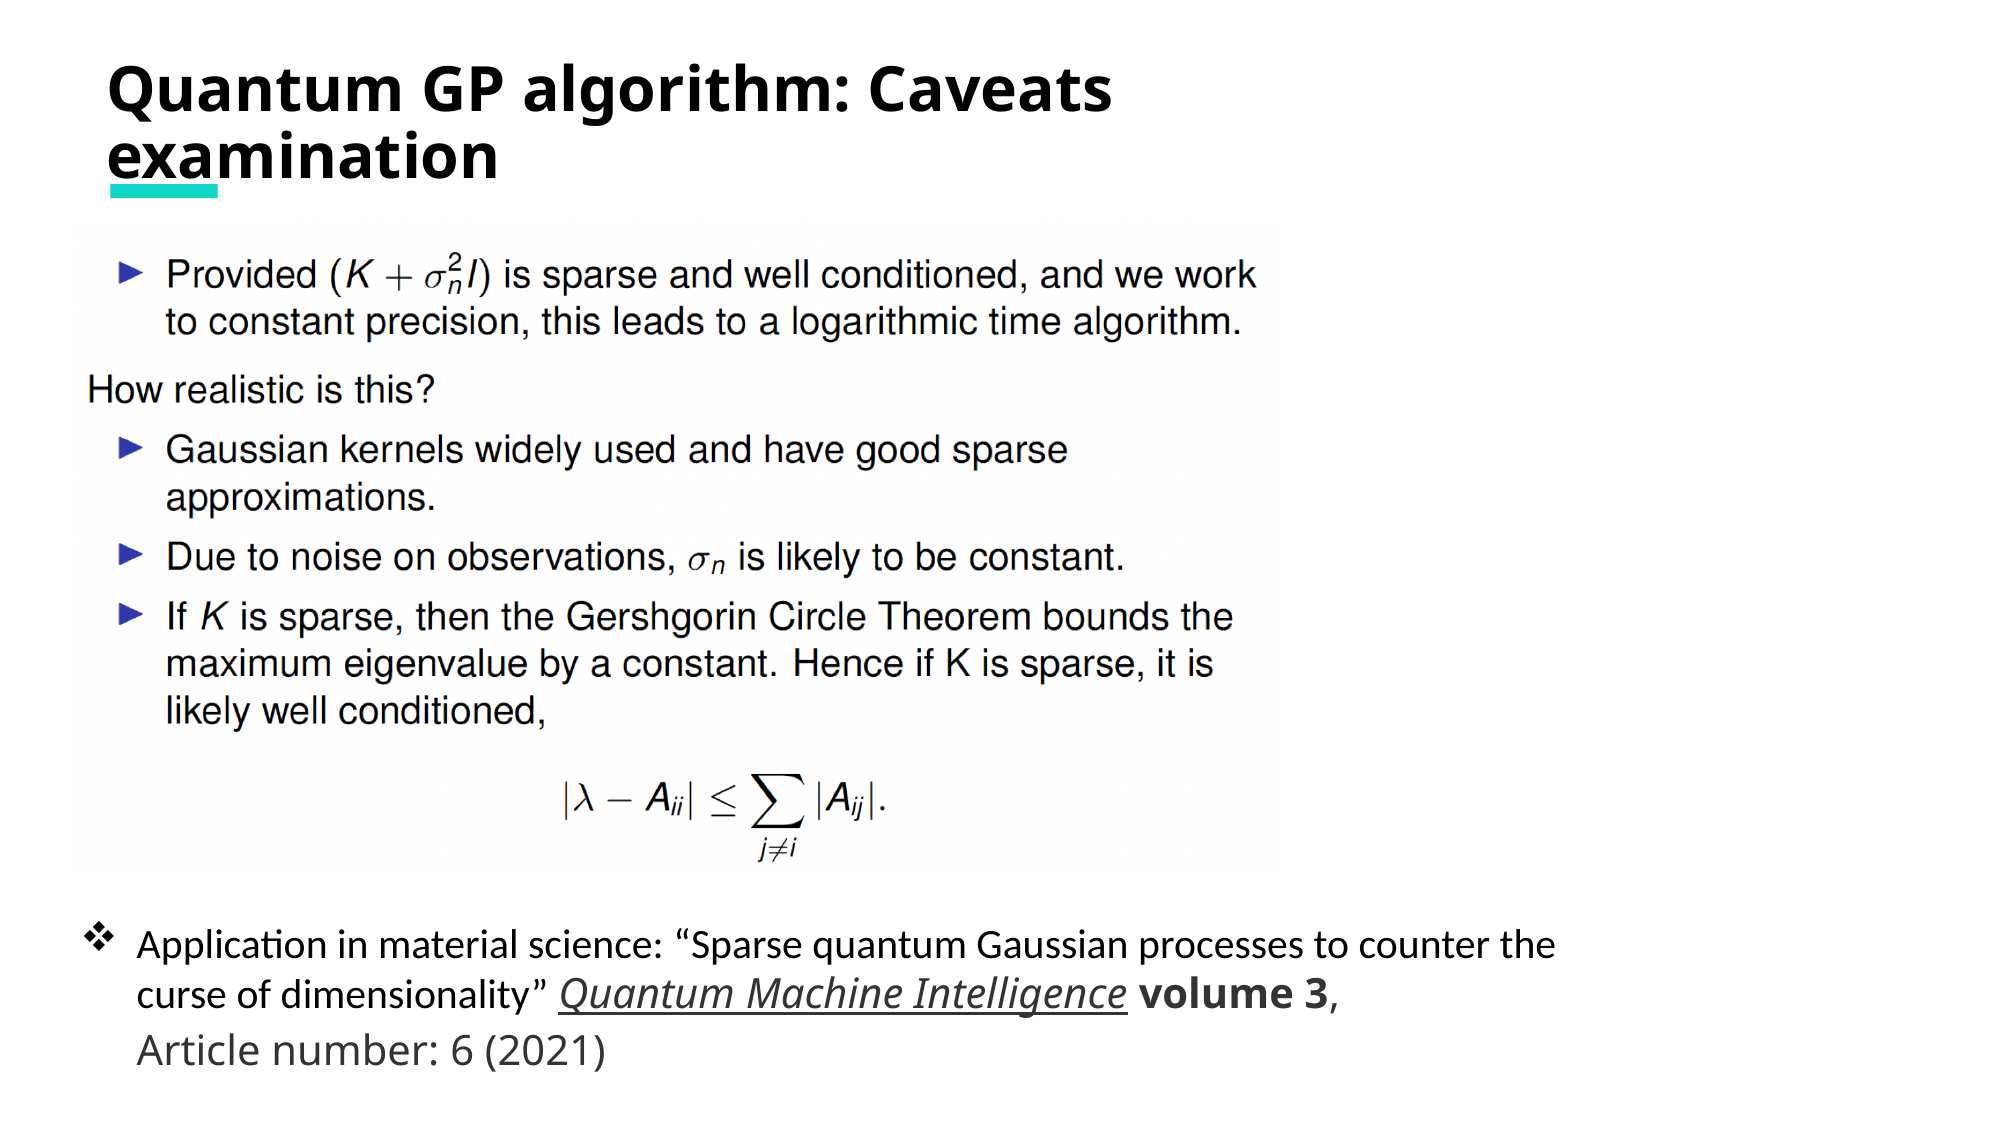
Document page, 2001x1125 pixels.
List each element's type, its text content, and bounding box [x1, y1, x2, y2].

title Quantum GP algorithm: Caveats examination [91, 48, 1405, 201]
picture [23, 218, 1374, 880]
text_box Application in material science: “Sparse quantum Gaussian processes to counter the curse of dimensionality” Quantum Machine Intelligence volume 3, Article number: 6 (2021) [65, 909, 1617, 1082]
